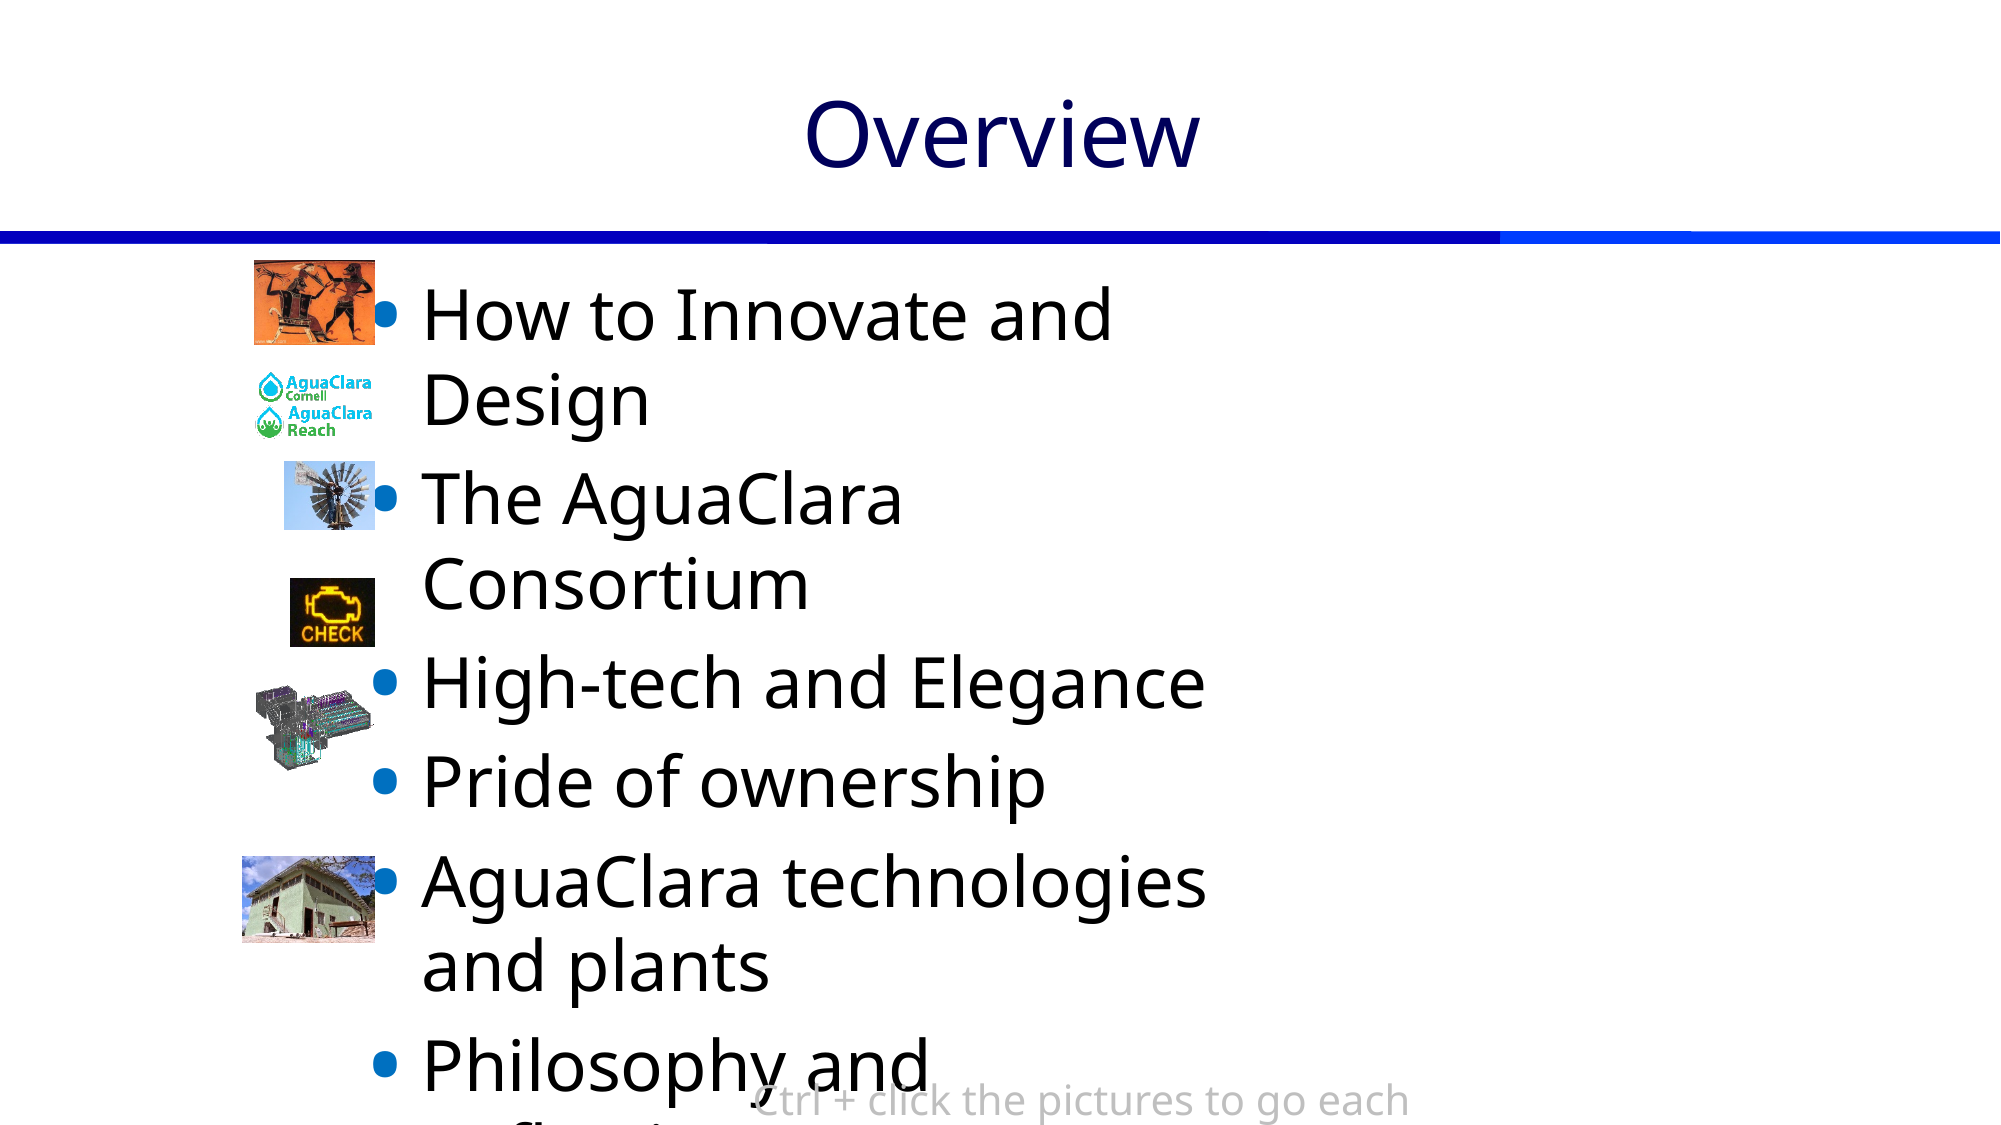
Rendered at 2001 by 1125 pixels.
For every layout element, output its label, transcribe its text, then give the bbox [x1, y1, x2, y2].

text_box Ctrl + click the pictures to go each section! [738, 1066, 1513, 1125]
picture [253, 684, 376, 771]
list How to Innovate and Design The AguaClara Consortium High-tech and Elegance Pride of ownership AguaClara technologies and plants Philosophy and Reflections [349, 262, 1313, 1055]
picture [242, 856, 376, 944]
title Overview [75, 37, 1930, 225]
picture [254, 259, 376, 345]
picture [290, 578, 376, 647]
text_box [253, 368, 375, 443]
picture [283, 461, 376, 530]
